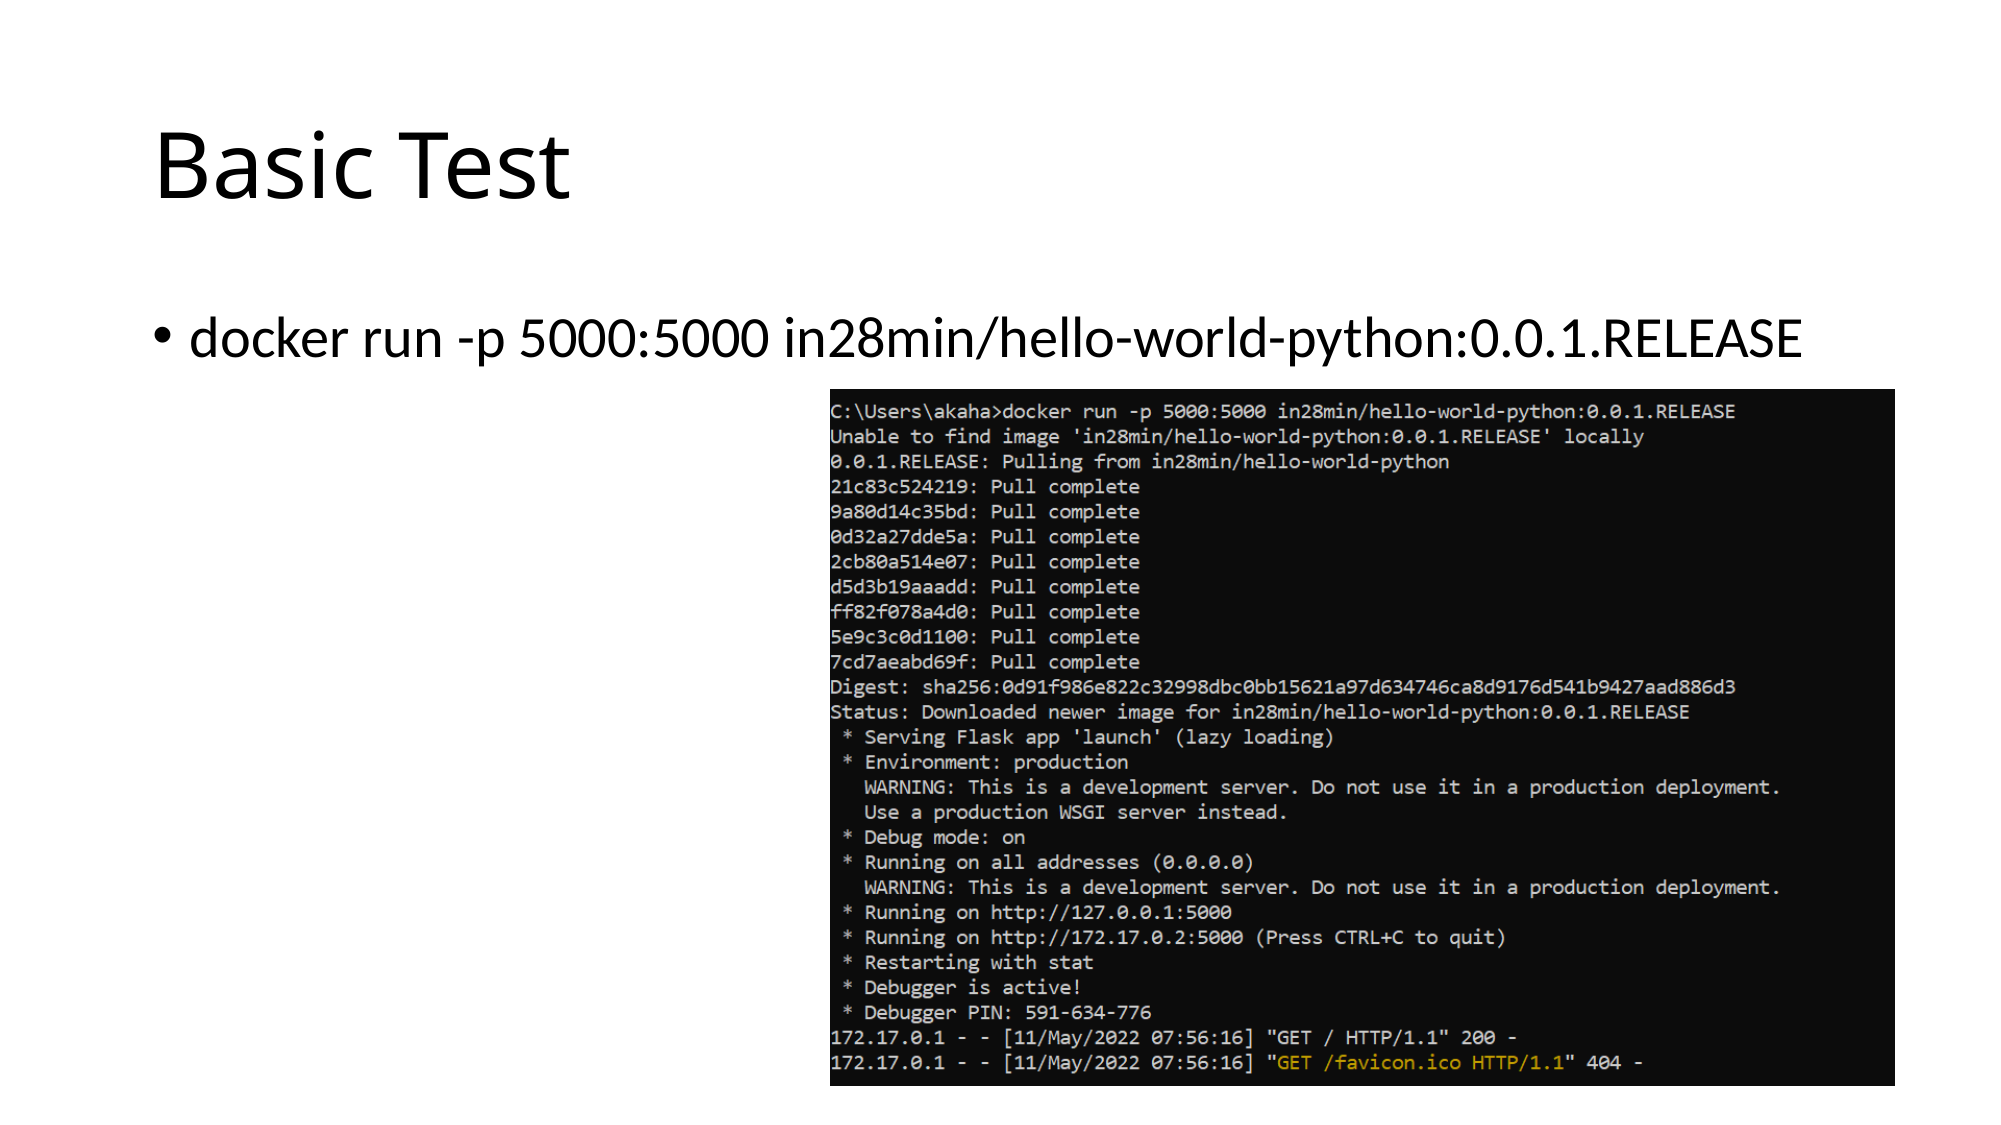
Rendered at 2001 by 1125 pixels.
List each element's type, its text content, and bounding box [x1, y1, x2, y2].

list docker run -p 5000:5000 in28min/hello-world-python:0.0.1.RELEASE [137, 299, 1863, 1014]
title Basic Test [137, 59, 1863, 278]
picture [829, 389, 1895, 1086]
